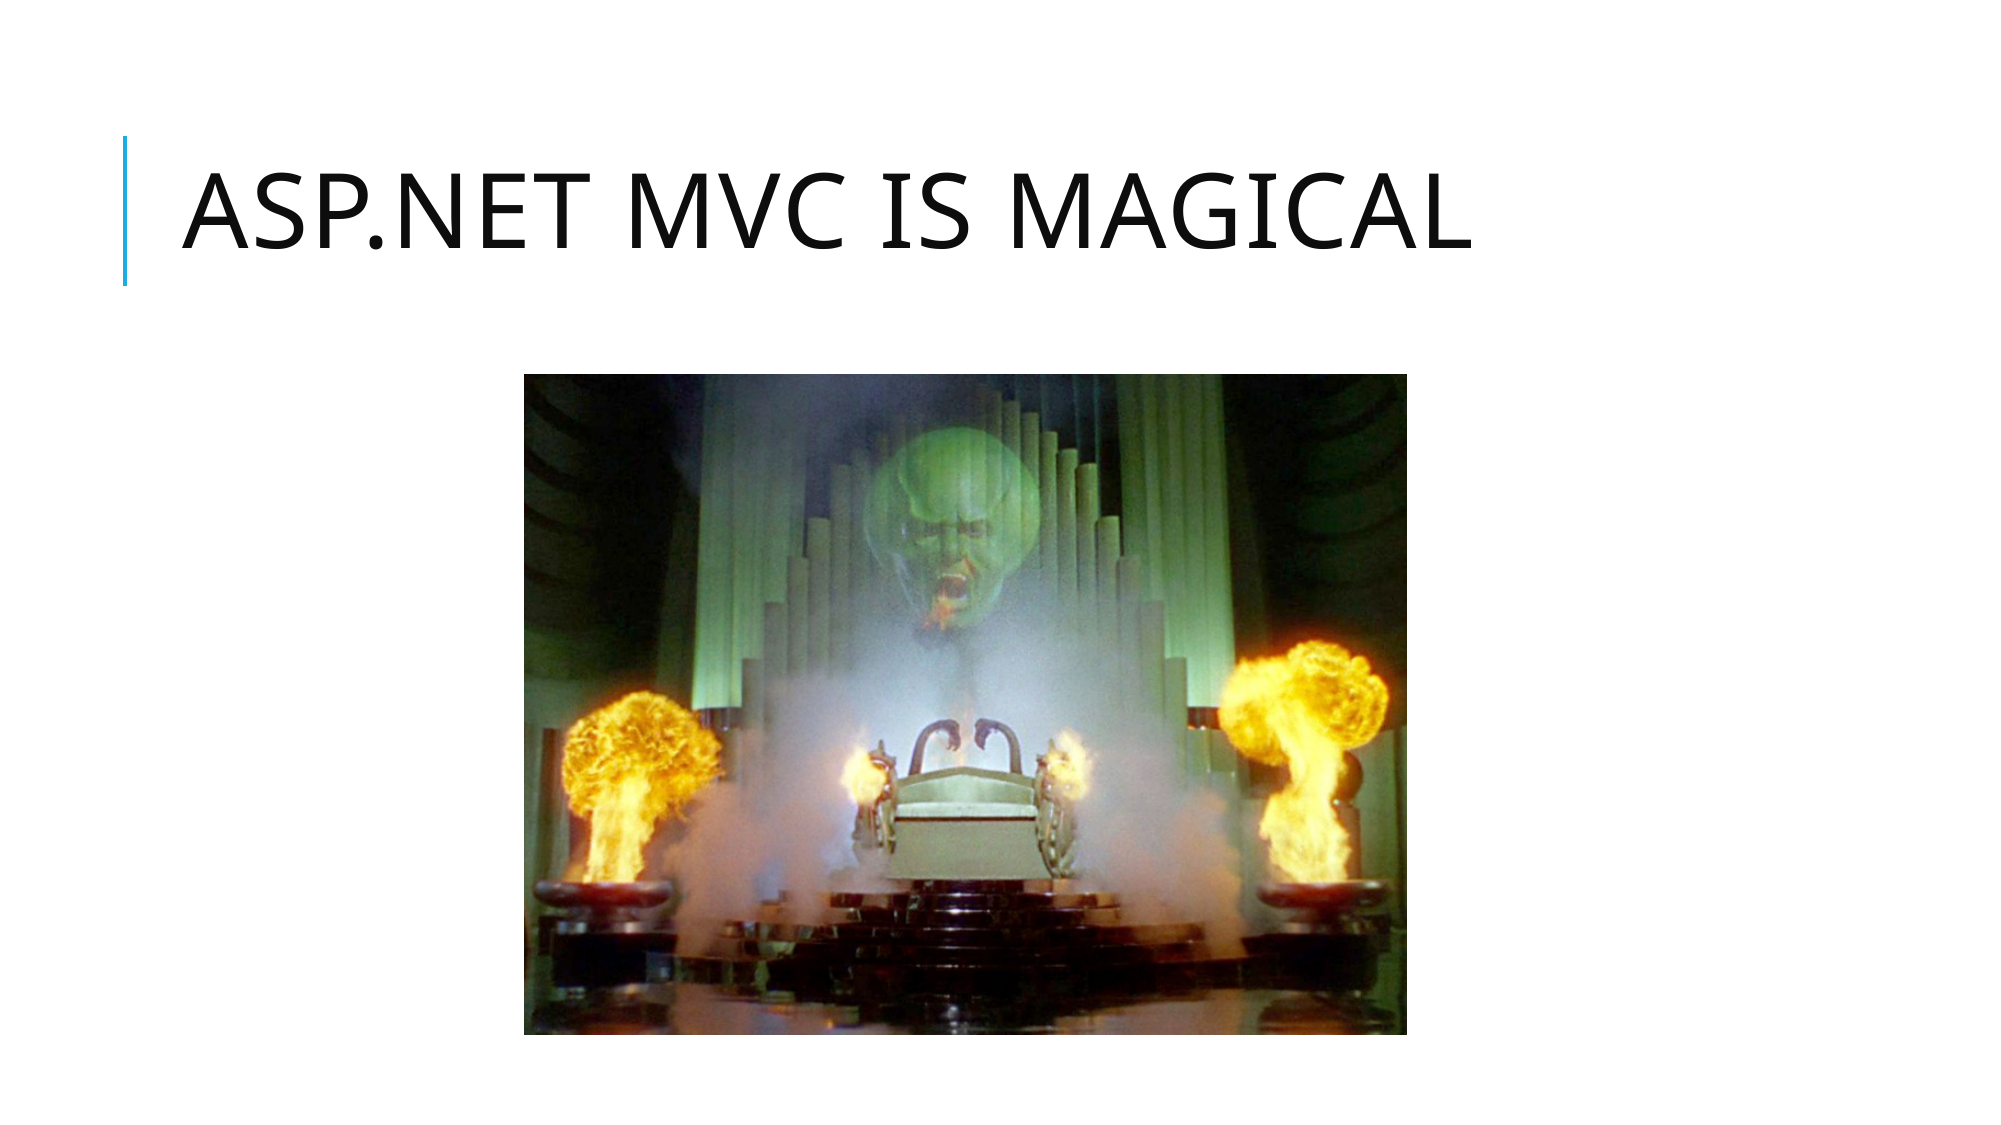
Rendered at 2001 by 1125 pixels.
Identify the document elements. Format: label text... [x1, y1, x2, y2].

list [523, 374, 1407, 1036]
title ASP.NET MVC IS MAGICAL [168, 96, 1763, 342]
